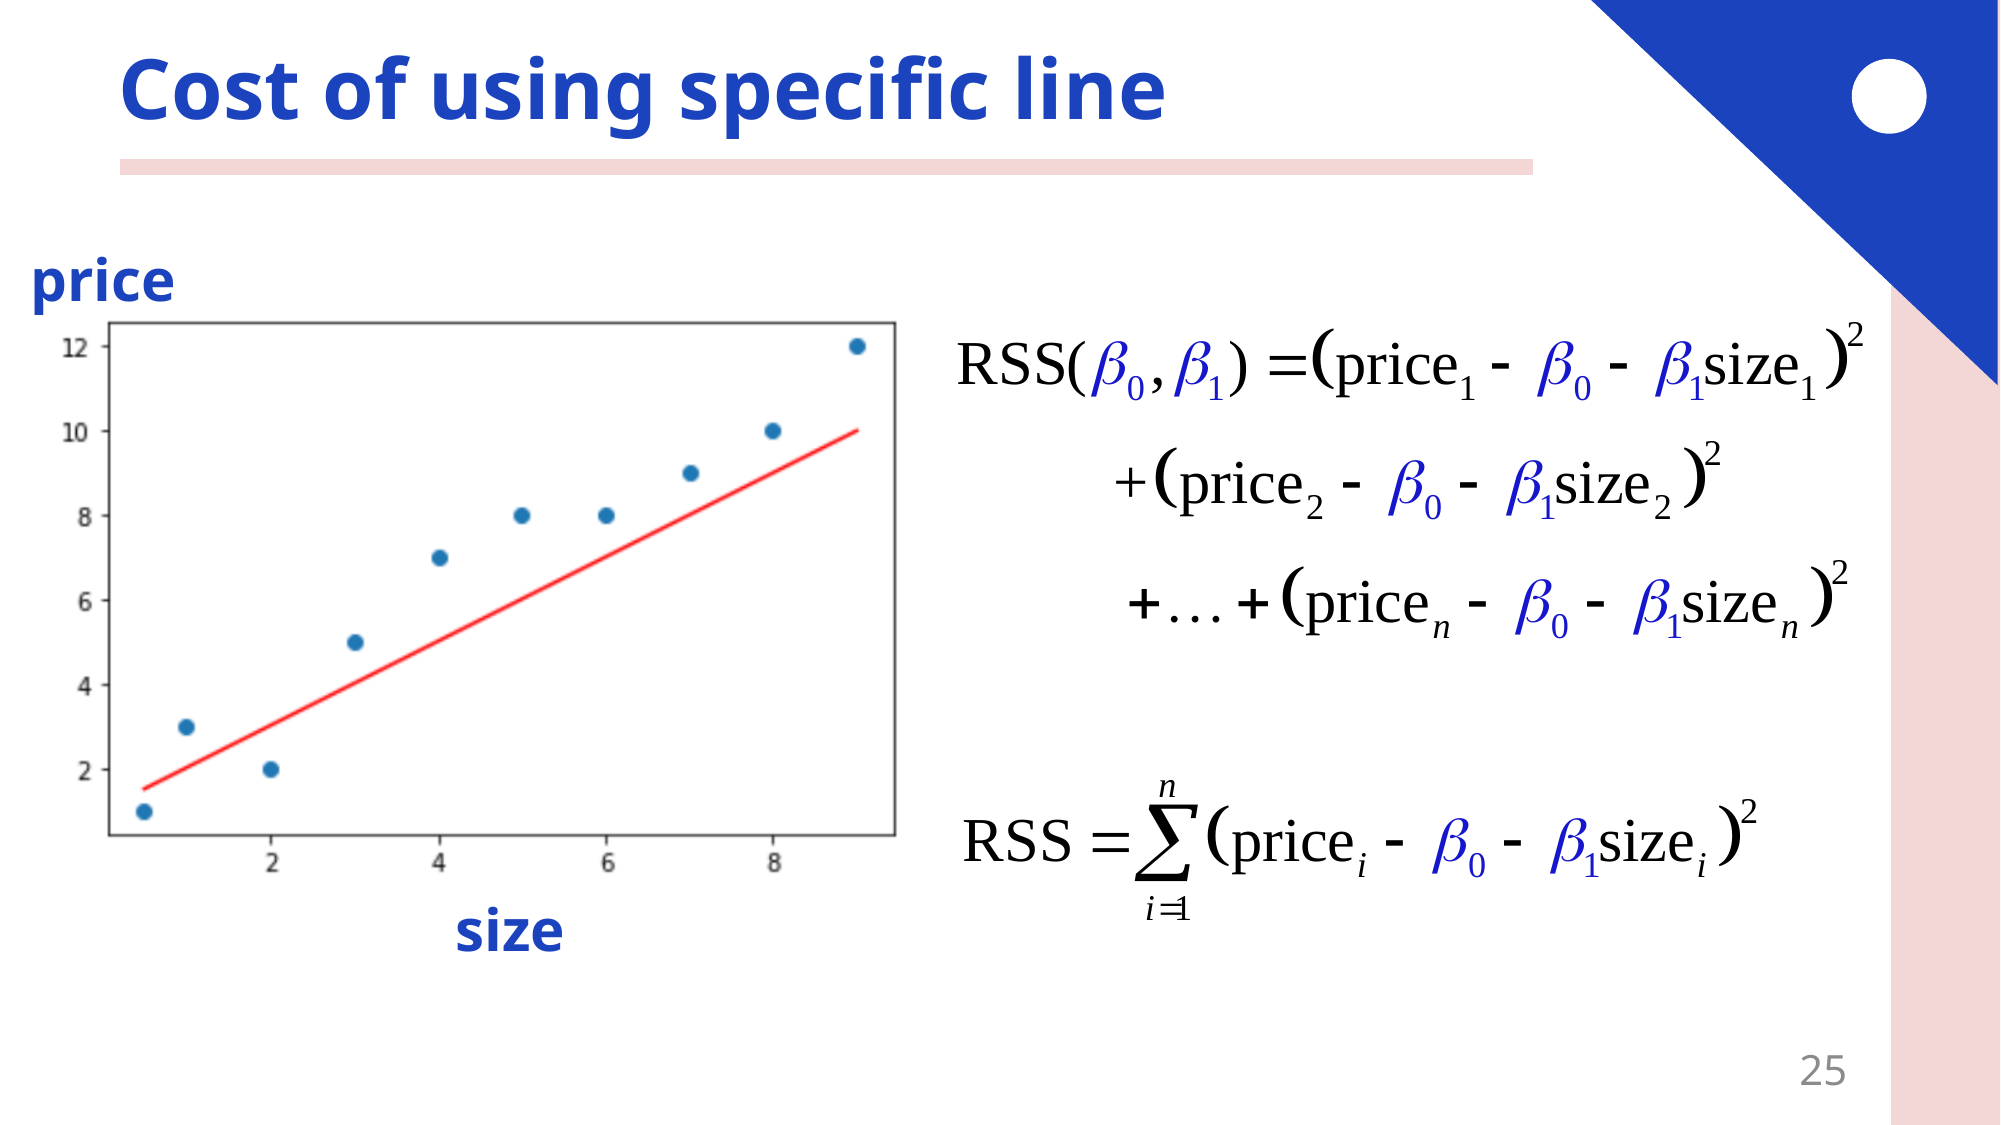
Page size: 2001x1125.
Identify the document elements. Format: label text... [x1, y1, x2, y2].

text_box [953, 313, 1868, 650]
text_box price [15, 235, 191, 321]
slide_number 25 [1412, 1042, 1863, 1103]
title Cost of using specific line [103, 32, 1829, 154]
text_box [959, 765, 1768, 926]
text_box size [441, 892, 581, 970]
picture [51, 294, 933, 892]
